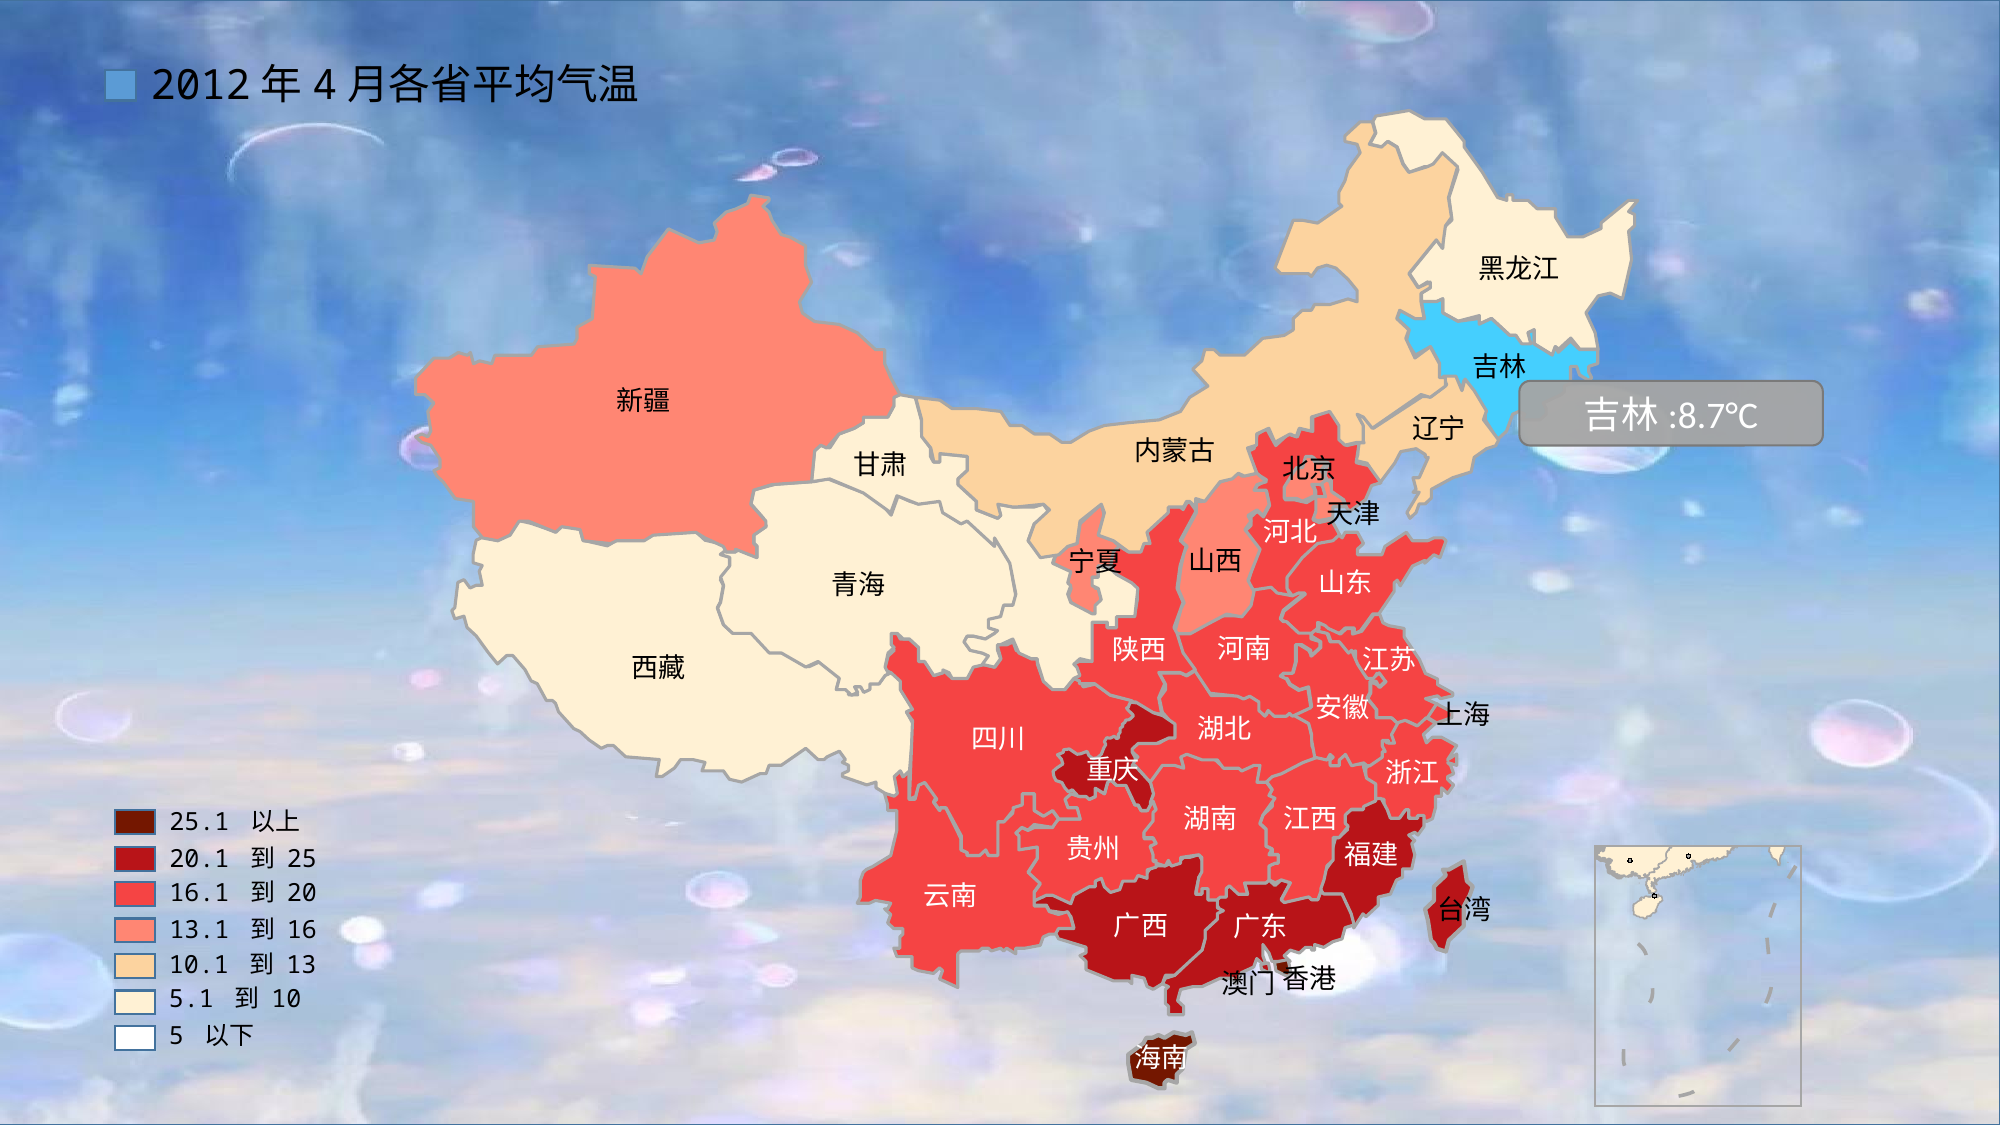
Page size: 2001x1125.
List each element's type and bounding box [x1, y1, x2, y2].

picture [0, 0, 2000, 1125]
text_box [1594, 845, 1801, 1106]
text_box [415, 110, 1639, 1089]
